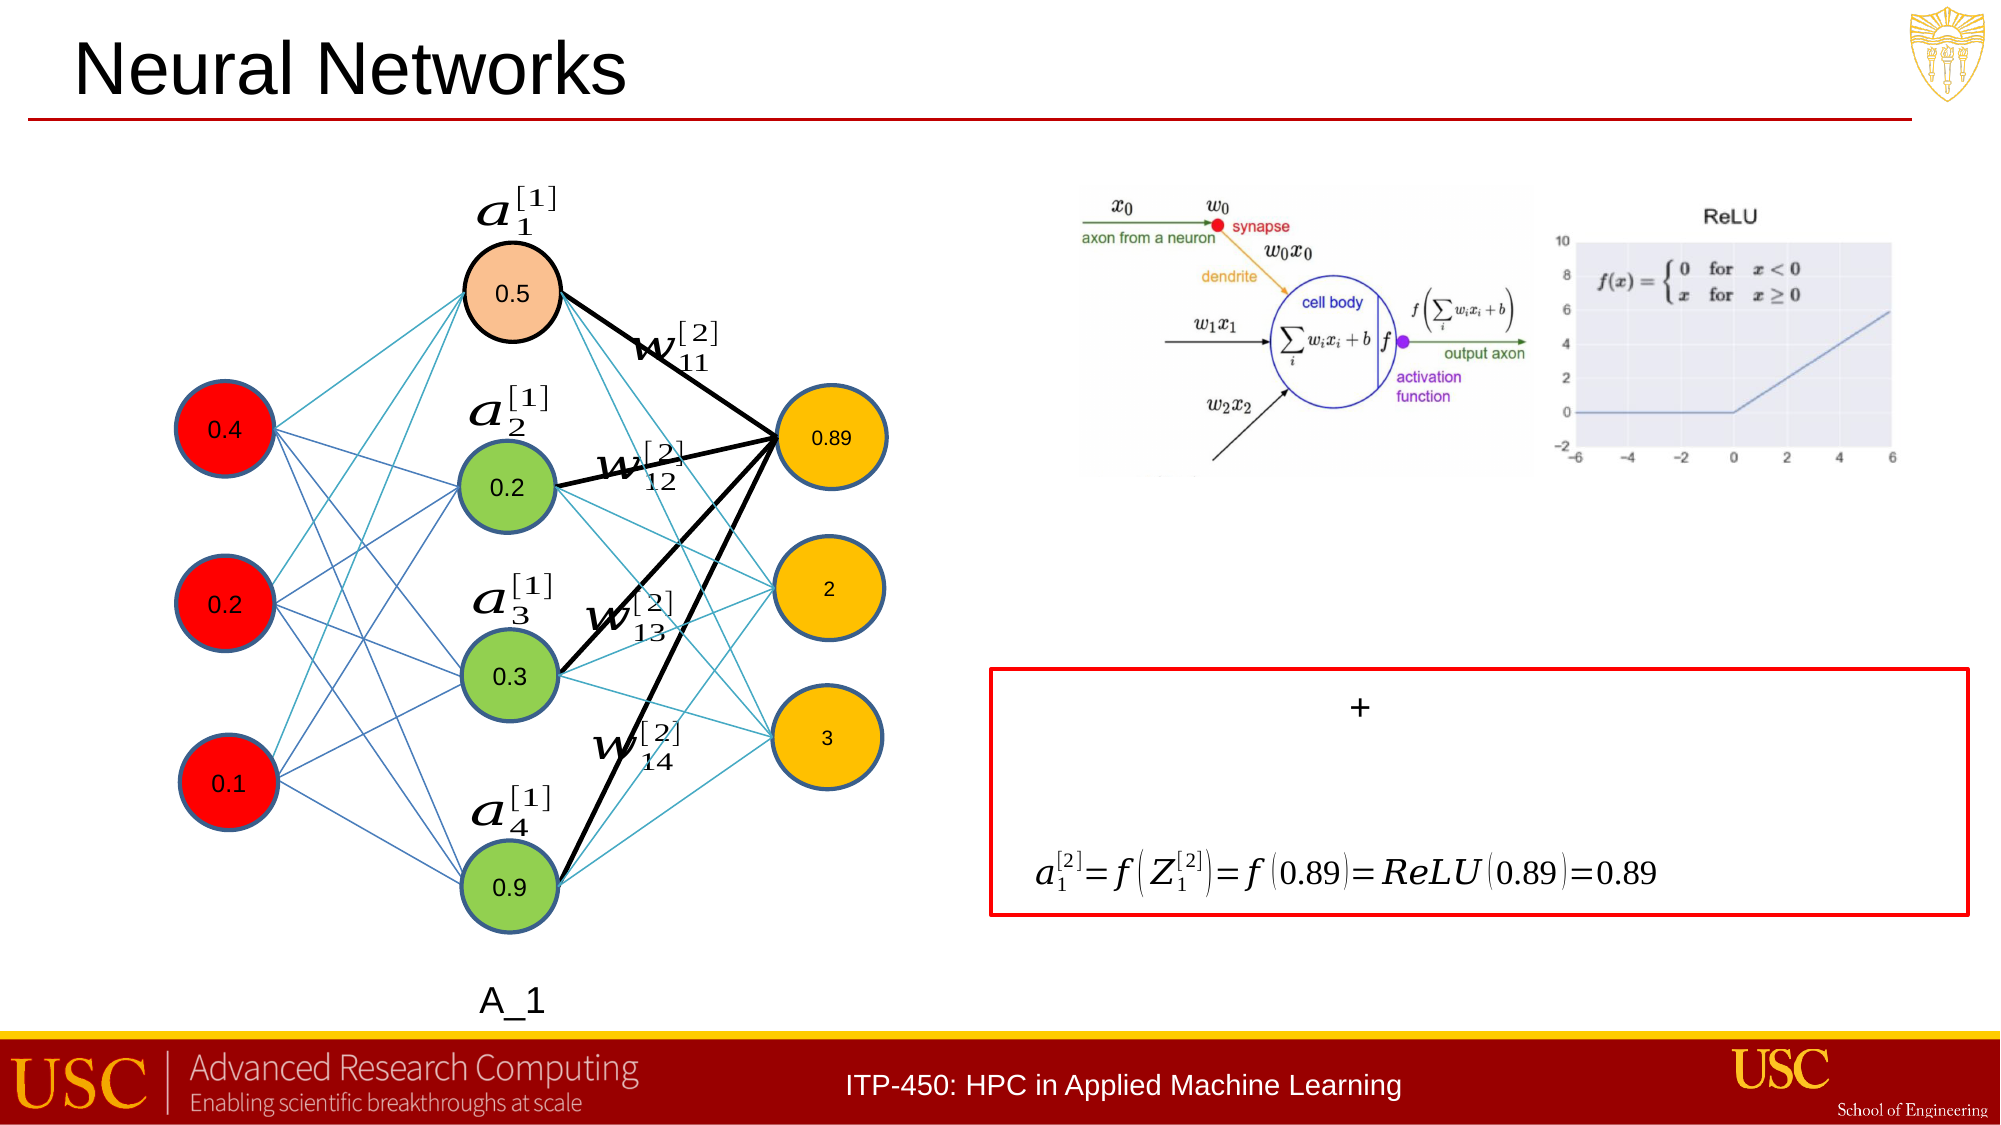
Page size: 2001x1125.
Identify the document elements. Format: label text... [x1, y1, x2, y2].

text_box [267, 291, 465, 770]
text_box 0.3 [478, 627, 550, 724]
text_box 0.2 [174, 553, 262, 654]
text_box A_1 [464, 968, 561, 1028]
picture [6, 1049, 642, 1117]
text_box 0.4 [173, 378, 260, 479]
text_box 0.9 [461, 838, 559, 935]
picture [1546, 184, 1918, 480]
picture [1079, 185, 1534, 477]
text_box 0.1 [177, 732, 267, 833]
text_box Neural Networks [59, 12, 1500, 113]
text_box 2 [783, 534, 887, 643]
text_box 0.5 [462, 240, 564, 344]
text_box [557, 737, 773, 887]
text_box 0.2 [477, 438, 550, 535]
text_box [989, 667, 1970, 917]
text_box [275, 679, 470, 778]
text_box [557, 683, 775, 739]
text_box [275, 778, 470, 890]
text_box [558, 587, 775, 676]
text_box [560, 291, 773, 485]
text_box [275, 486, 460, 679]
text_box 0.89 [782, 383, 889, 492]
text_box 3 [781, 683, 885, 792]
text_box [555, 486, 773, 587]
